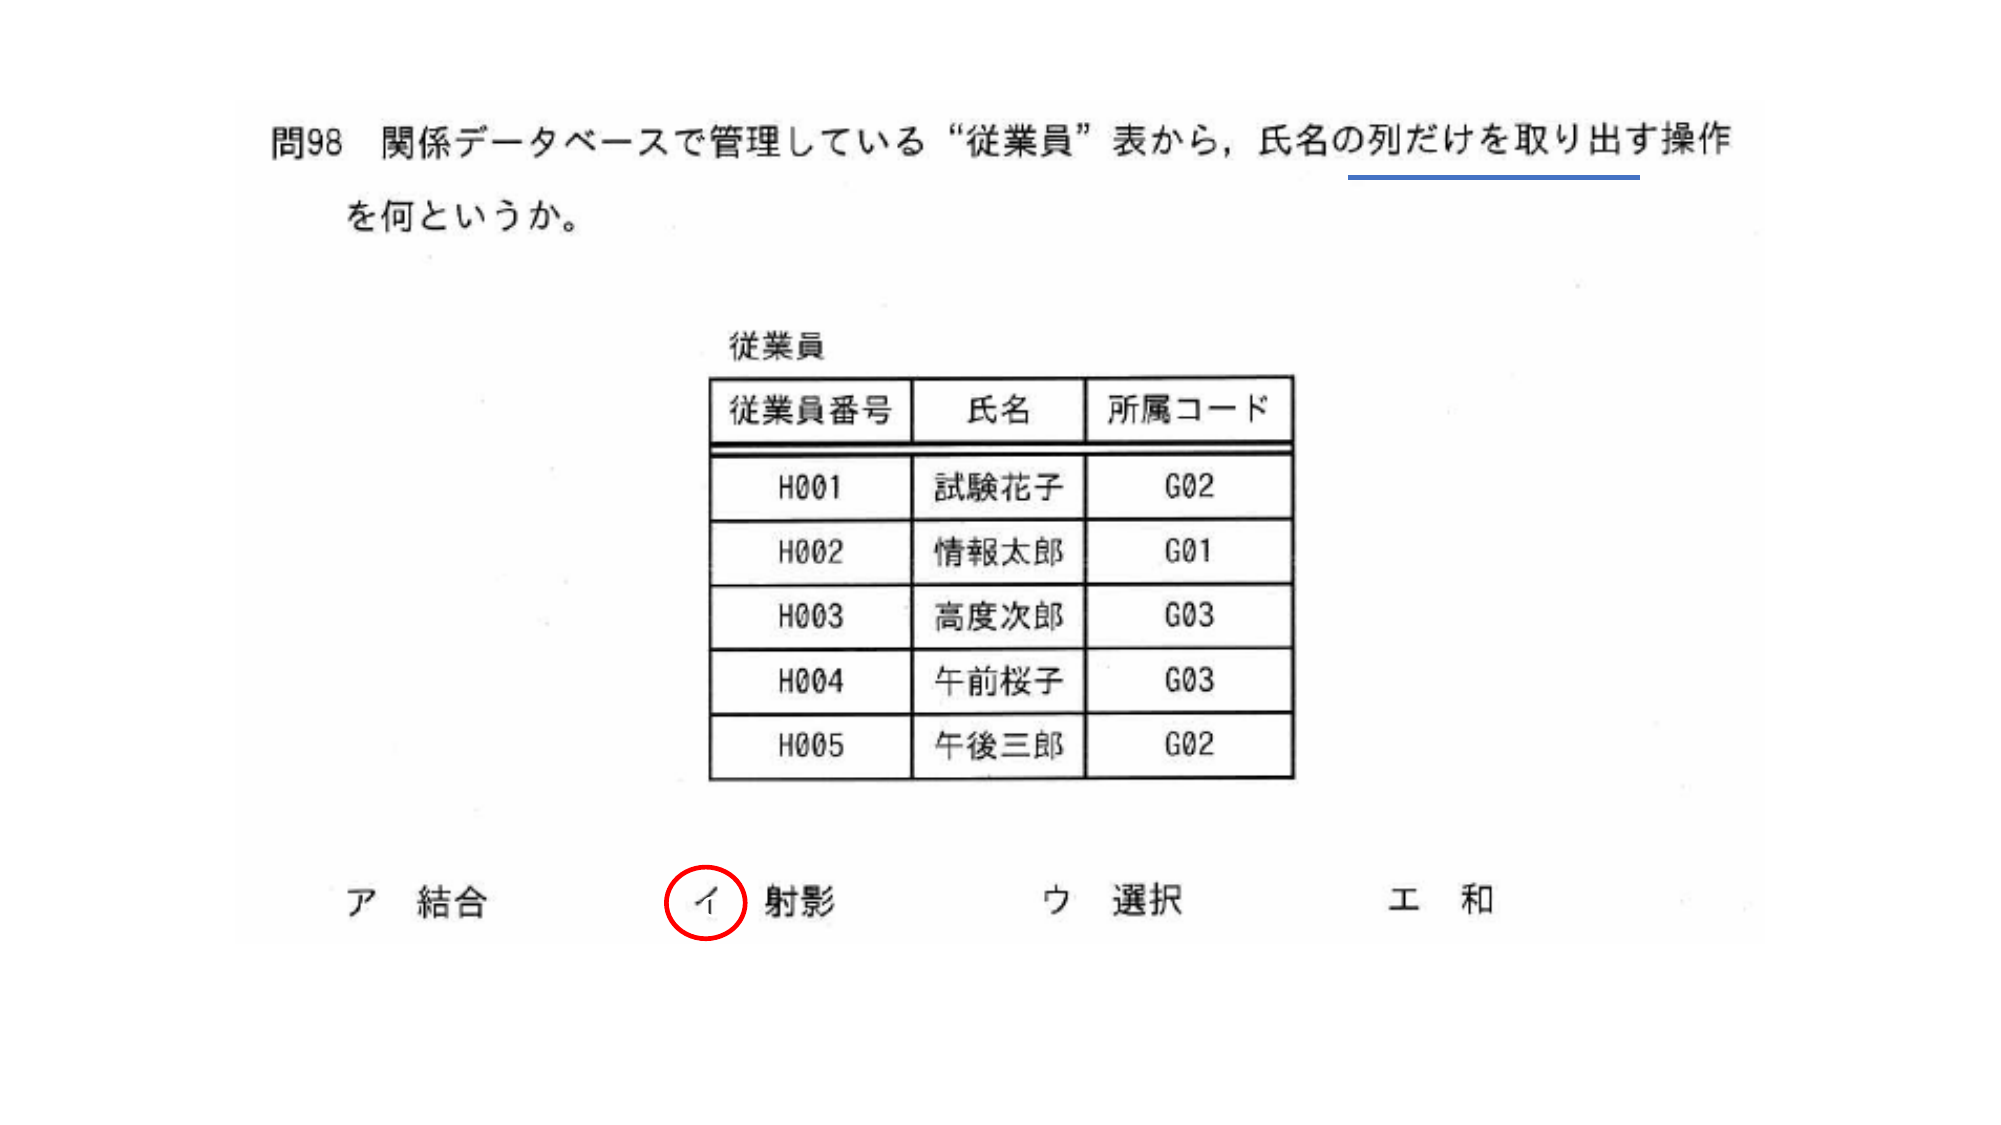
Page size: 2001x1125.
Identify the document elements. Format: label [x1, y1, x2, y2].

picture [235, 100, 1765, 944]
